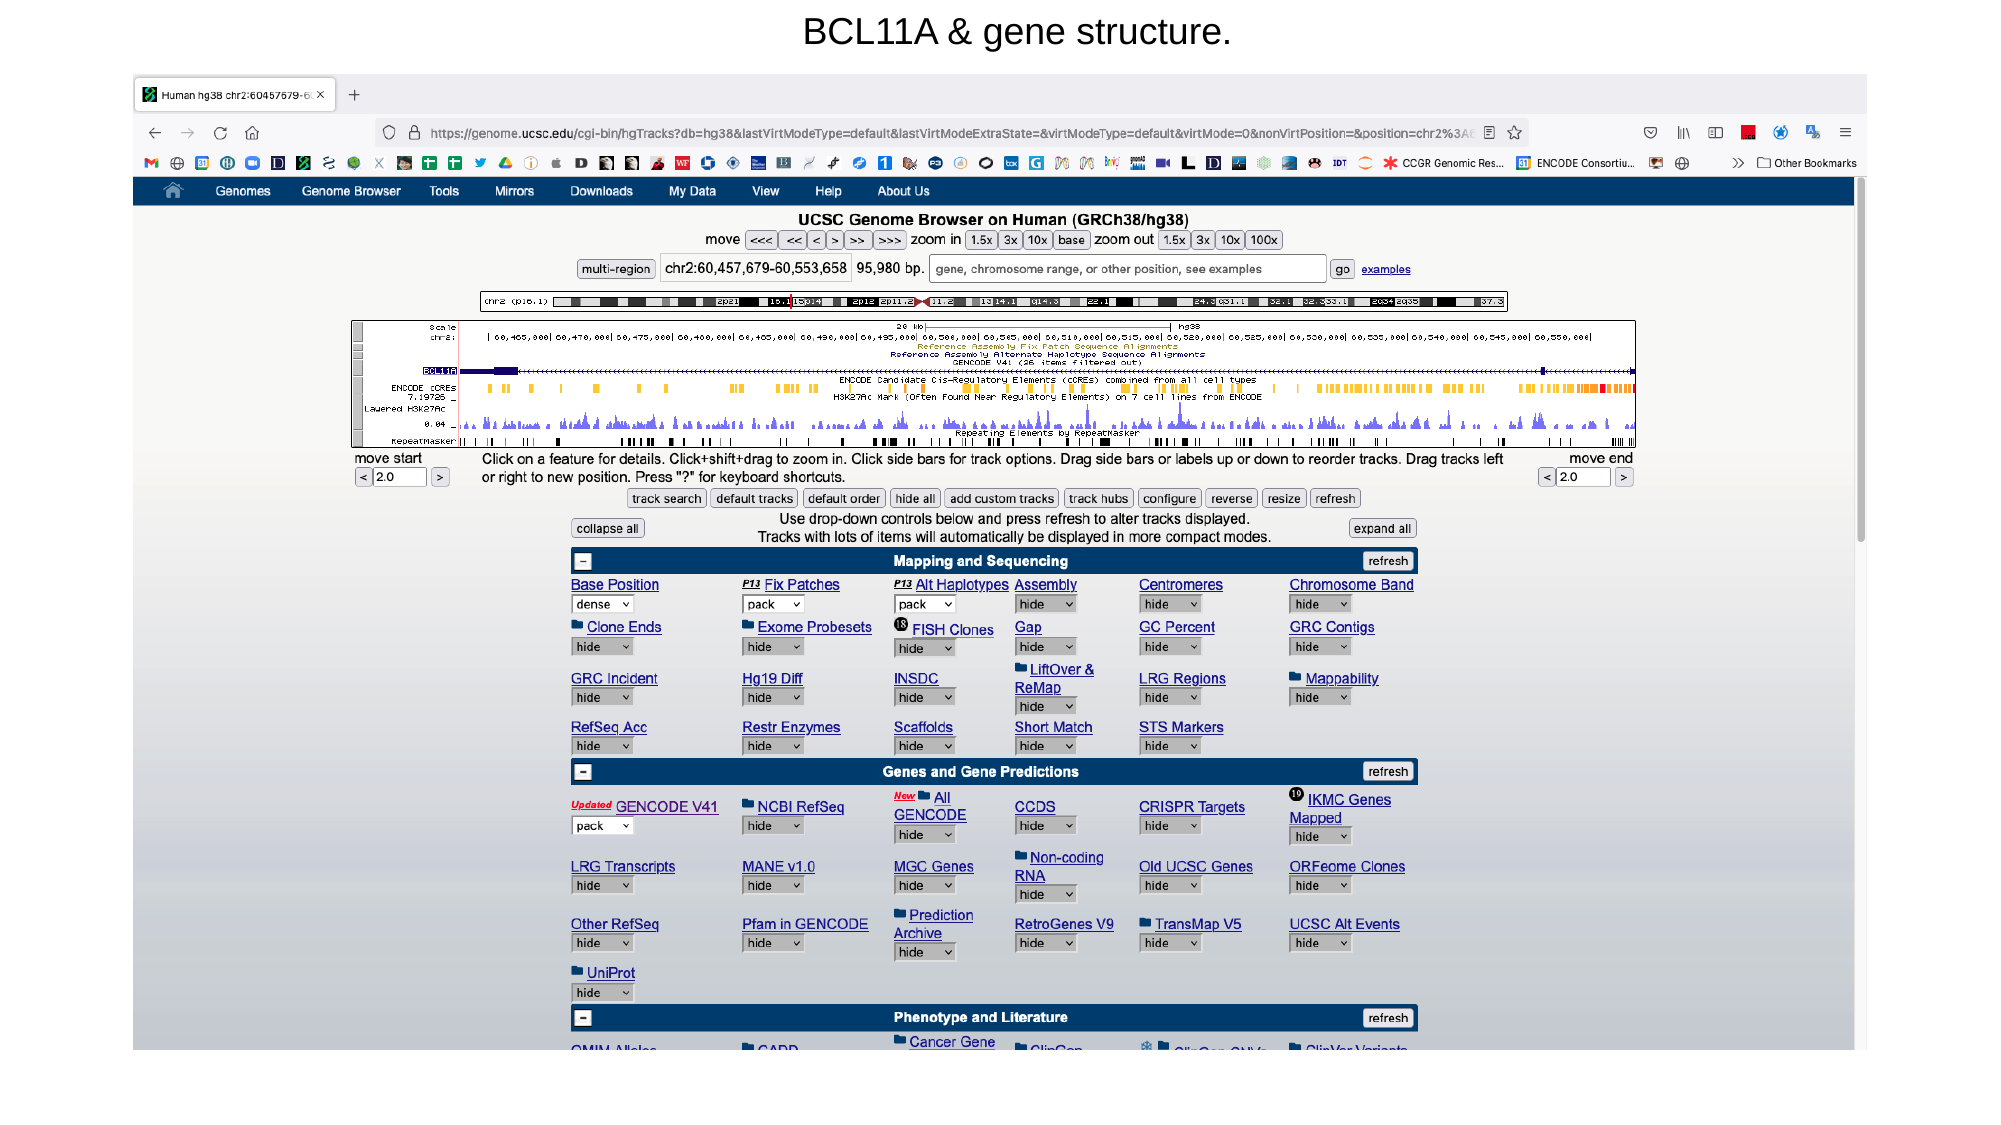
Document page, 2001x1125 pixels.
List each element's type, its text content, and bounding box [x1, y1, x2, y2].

text_box BCL11A & gene structure. [787, 0, 1248, 60]
picture [133, 74, 1867, 1050]
